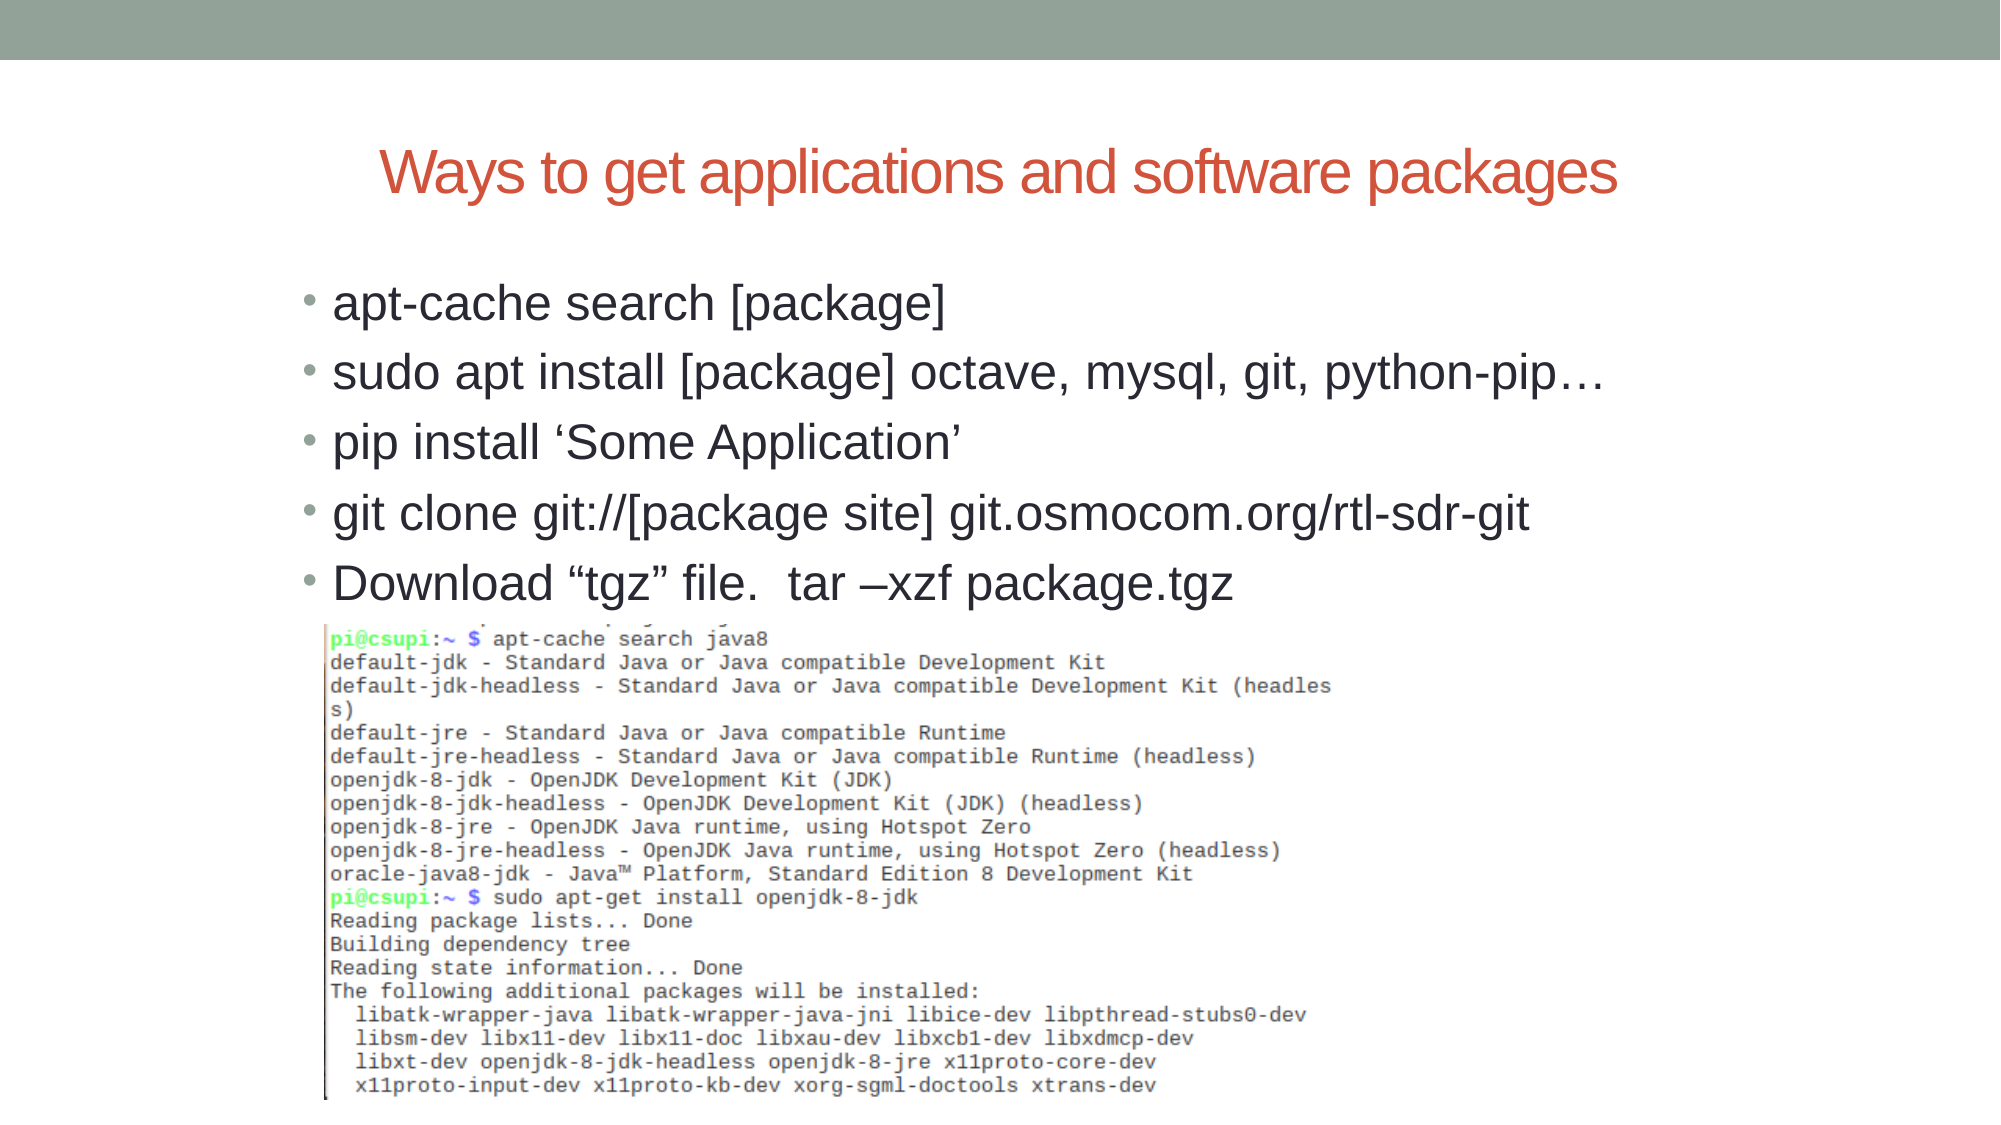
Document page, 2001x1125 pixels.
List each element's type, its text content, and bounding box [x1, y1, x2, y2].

picture [324, 624, 1332, 1101]
list apt-cache search [package] sudo apt install [package] octave, mysql, git, python-pip… pip install ‘Some Application’ git clone git://[package site] git.osmocom.org/rtl-sdr-git Download “tgz” file. tar –xzf package.tgz [287, 262, 1738, 1063]
title Ways to get applications and software packages [99, 87, 1900, 250]
